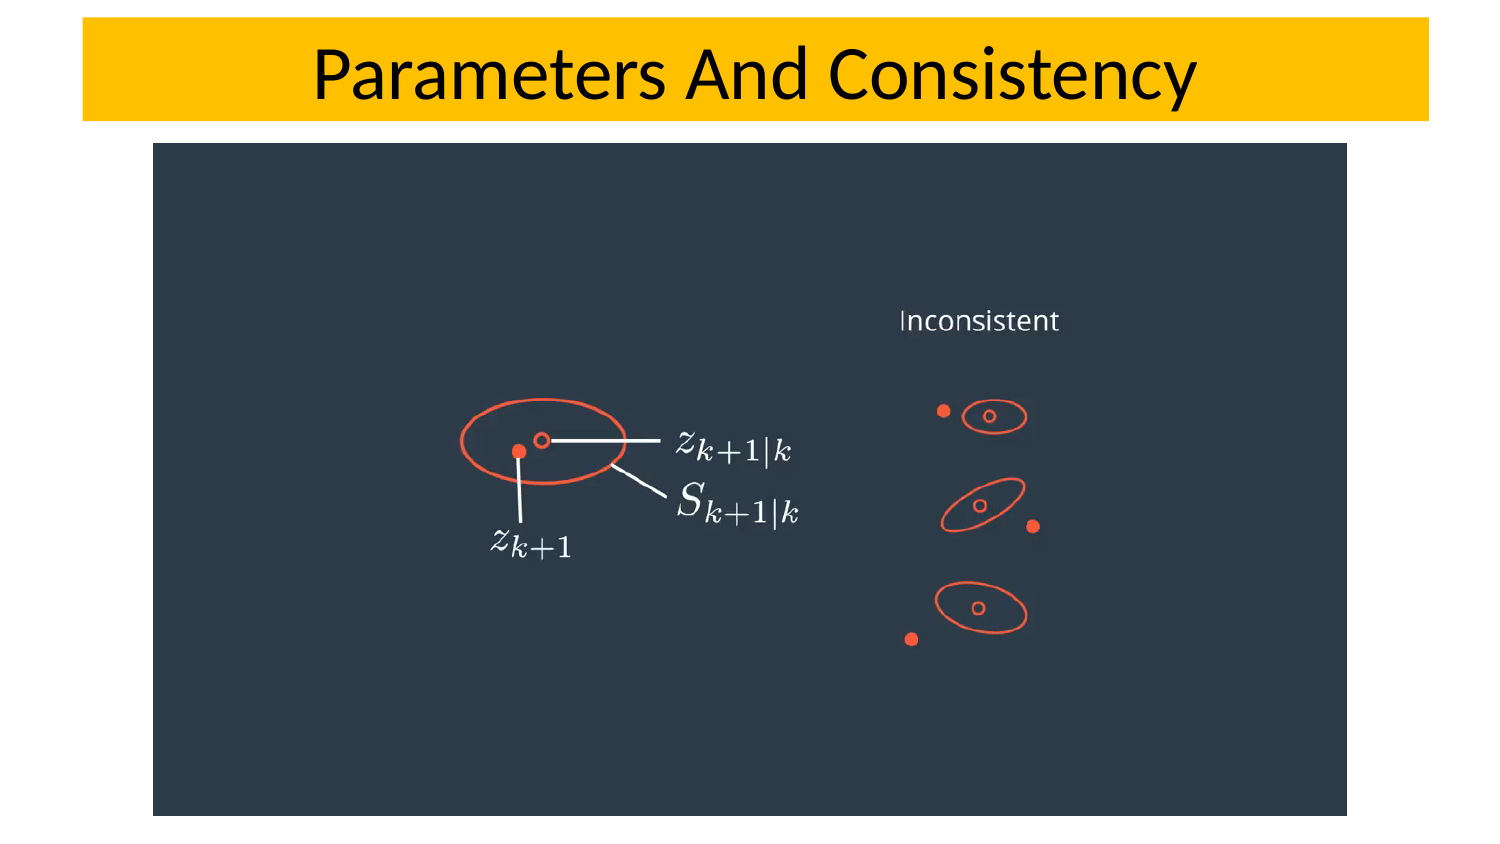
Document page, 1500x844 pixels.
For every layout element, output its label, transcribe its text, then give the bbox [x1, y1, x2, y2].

picture [152, 143, 1348, 816]
text_box Parameters And Consistency [82, 17, 1429, 122]
